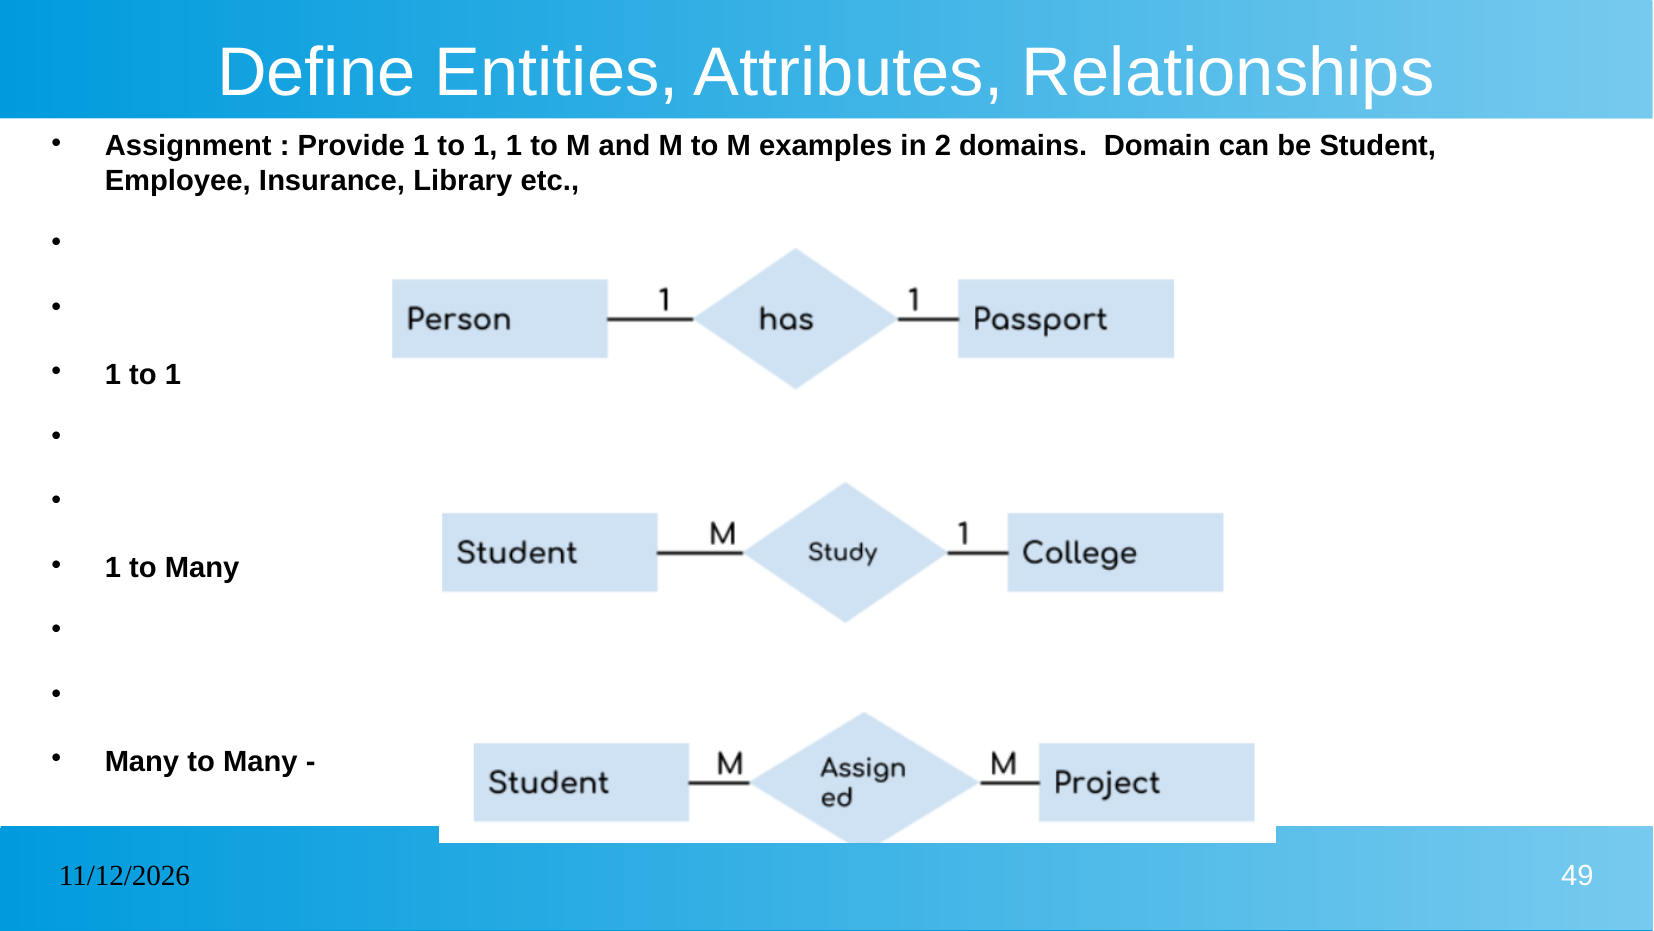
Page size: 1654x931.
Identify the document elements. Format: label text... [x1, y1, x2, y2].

title Define Entities, Attributes, Relationships [59, 29, 1594, 108]
slide_number 49 [1210, 856, 1594, 915]
picture [356, 212, 1228, 397]
picture [400, 467, 1241, 624]
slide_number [59, 856, 443, 915]
list Assignment : Provide 1 to 1, 1 to M and M to M examples in 2 domains. Domain can be Student, Employee, Insurance, Library etc., 1 to 1 1 to Many Many to Many - [33, 126, 1569, 717]
picture [438, 647, 1276, 843]
